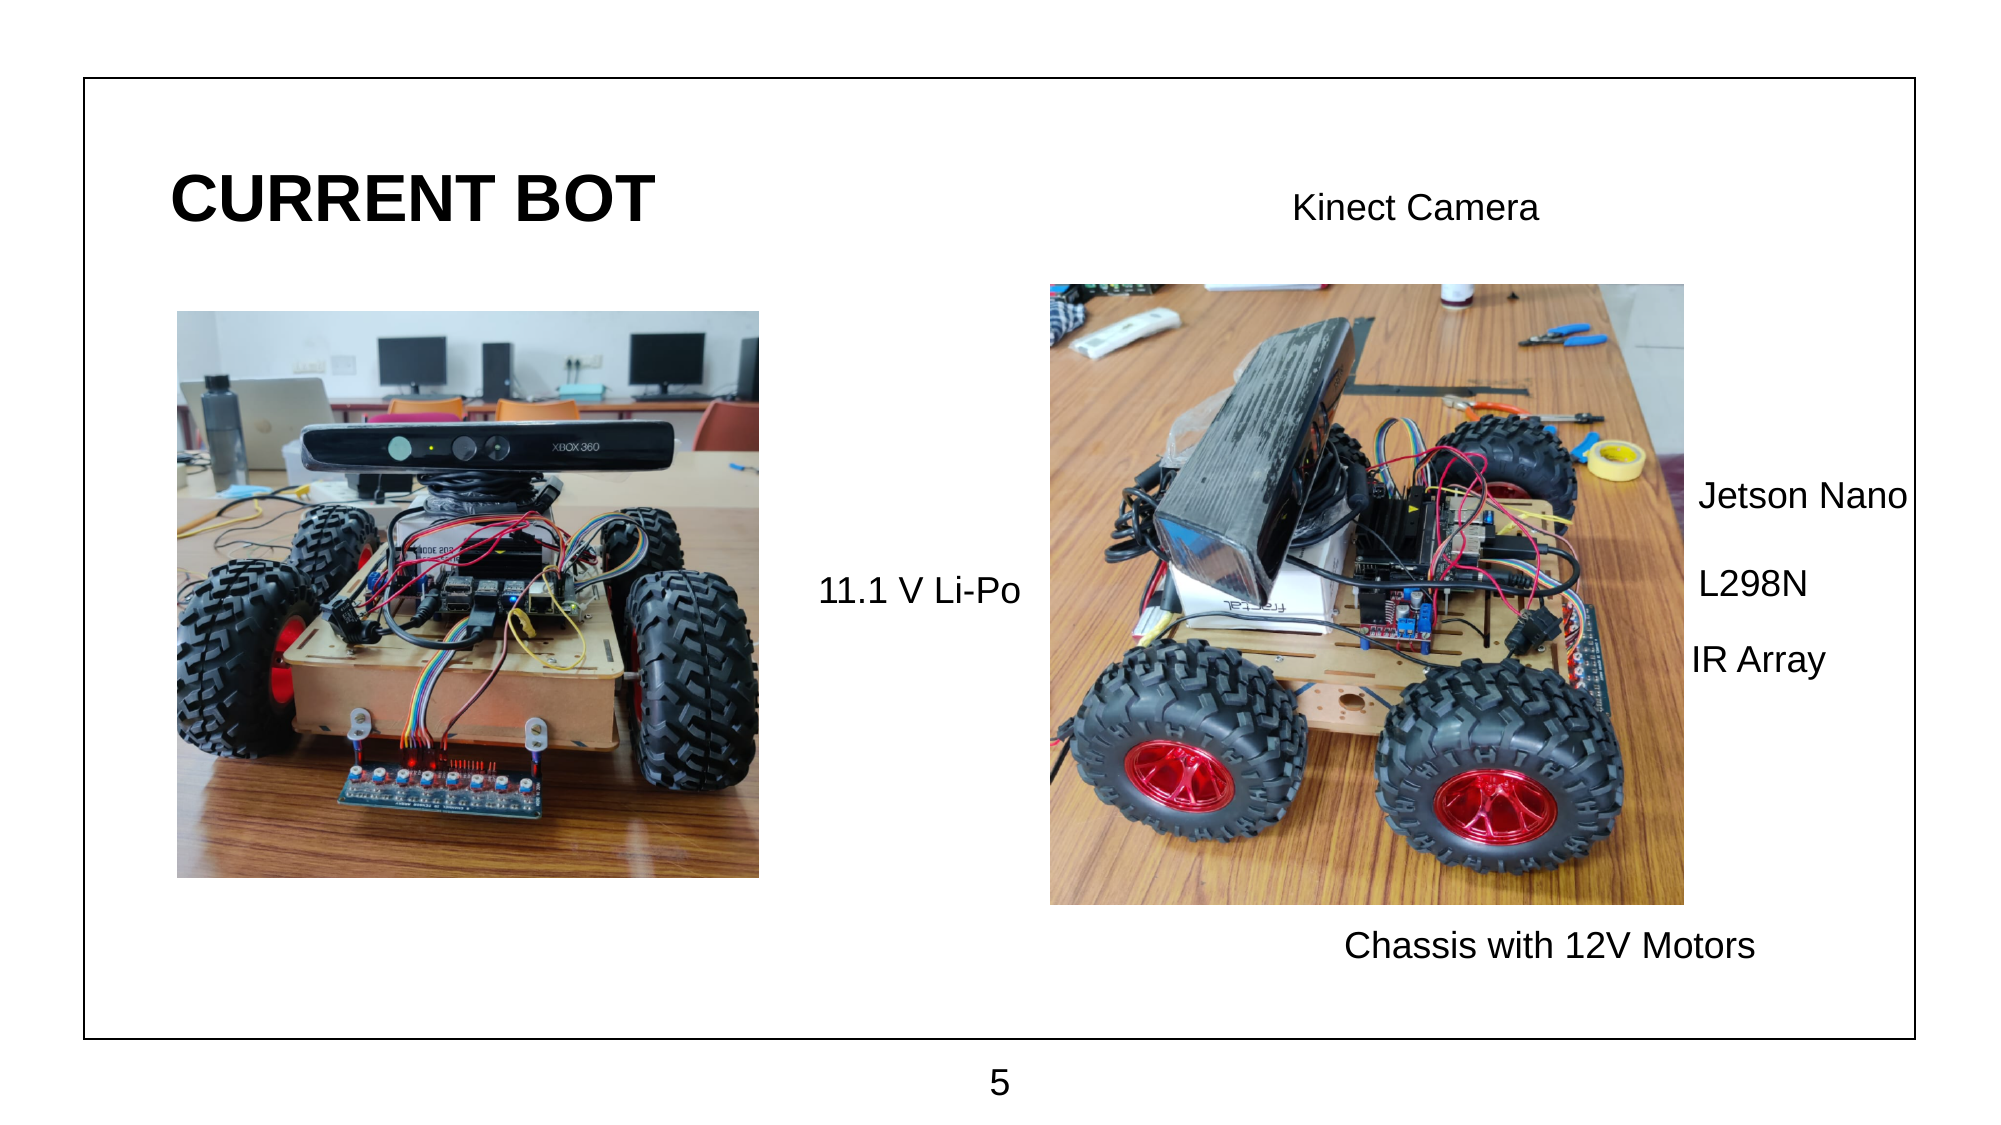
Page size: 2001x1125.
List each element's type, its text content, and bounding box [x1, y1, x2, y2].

text_box 11.1 V Li-Po [803, 558, 1050, 623]
text_box 5 [774, 1049, 1225, 1110]
picture [177, 311, 759, 878]
text_box L298N [1683, 551, 1990, 616]
text_box CURRENT BOT [155, 147, 969, 245]
text_box Kinect Camera [1277, 175, 1584, 240]
text_box Jetson Nano [1683, 463, 1990, 527]
picture [1050, 284, 1684, 905]
text_box [83, 77, 1916, 1040]
text_box Chassis with 12V Motors [1329, 913, 1786, 977]
text_box IR Array [1683, 627, 1983, 692]
